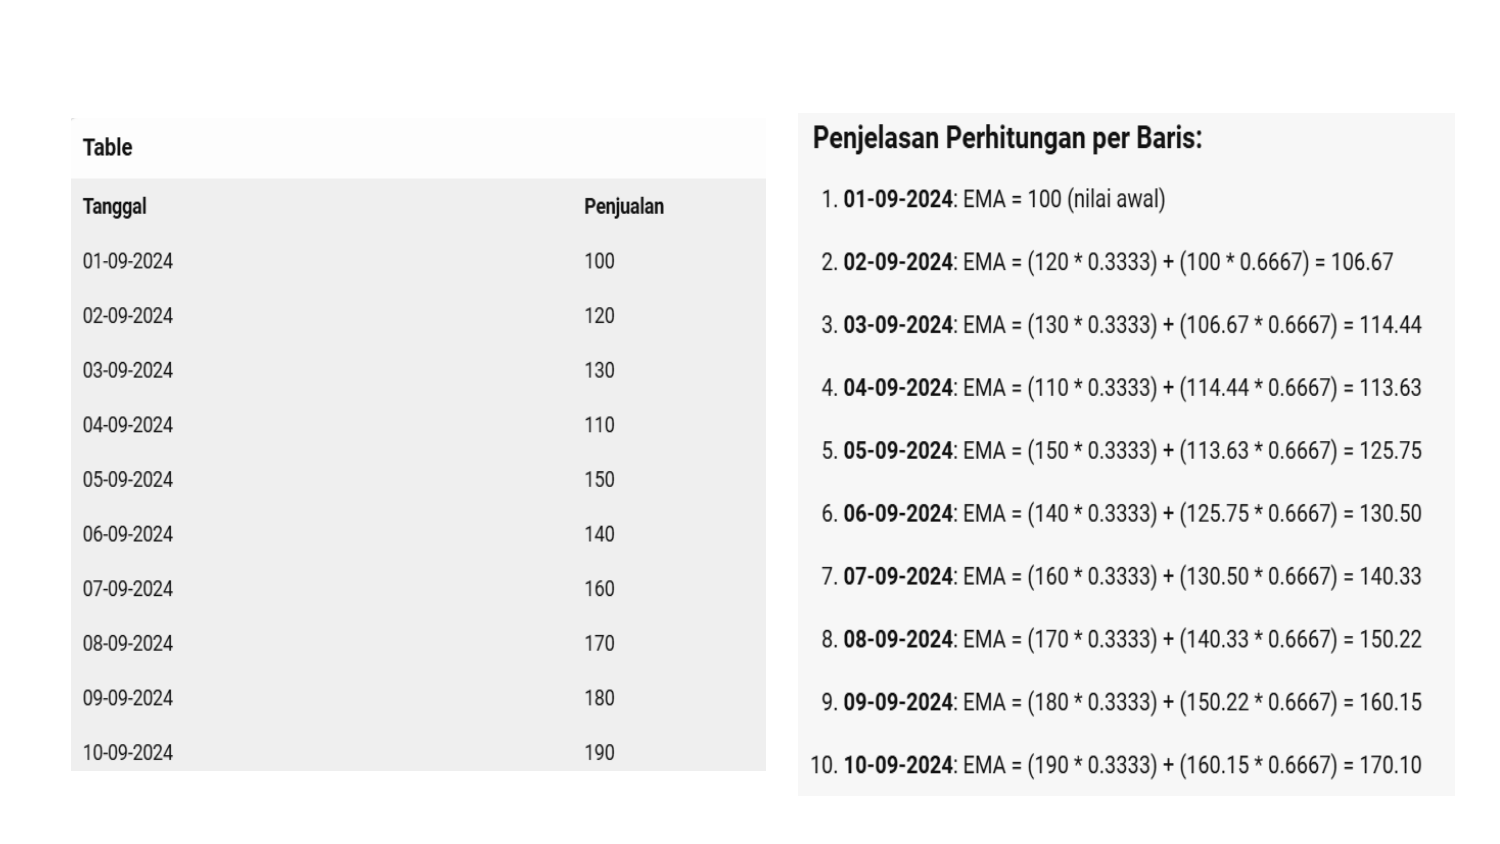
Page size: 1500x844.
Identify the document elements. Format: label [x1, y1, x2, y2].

picture [798, 112, 1455, 796]
picture [71, 117, 766, 771]
